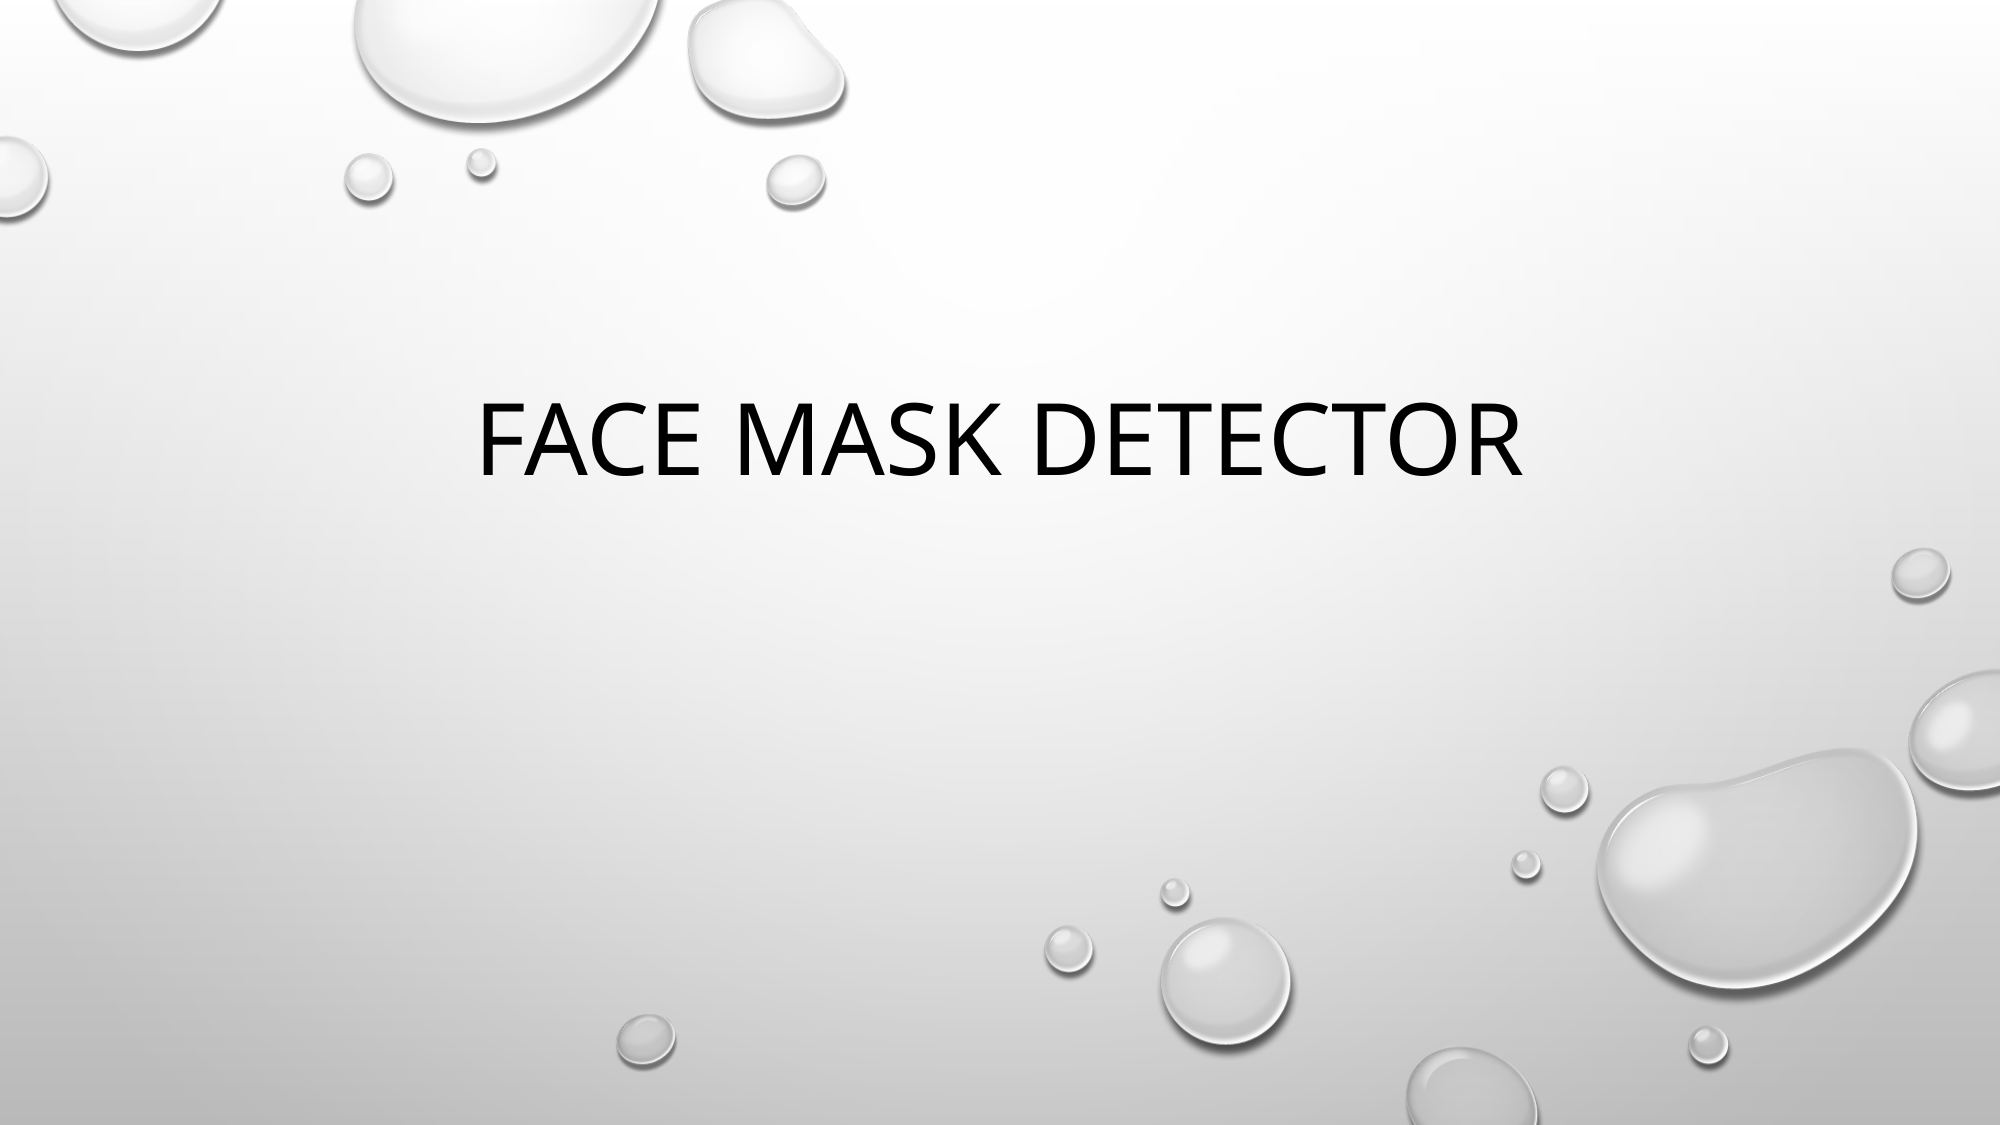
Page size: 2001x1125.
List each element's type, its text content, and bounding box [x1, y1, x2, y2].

picture [0, 0, 2000, 1125]
title Face MASK DEtector [287, 213, 1713, 625]
